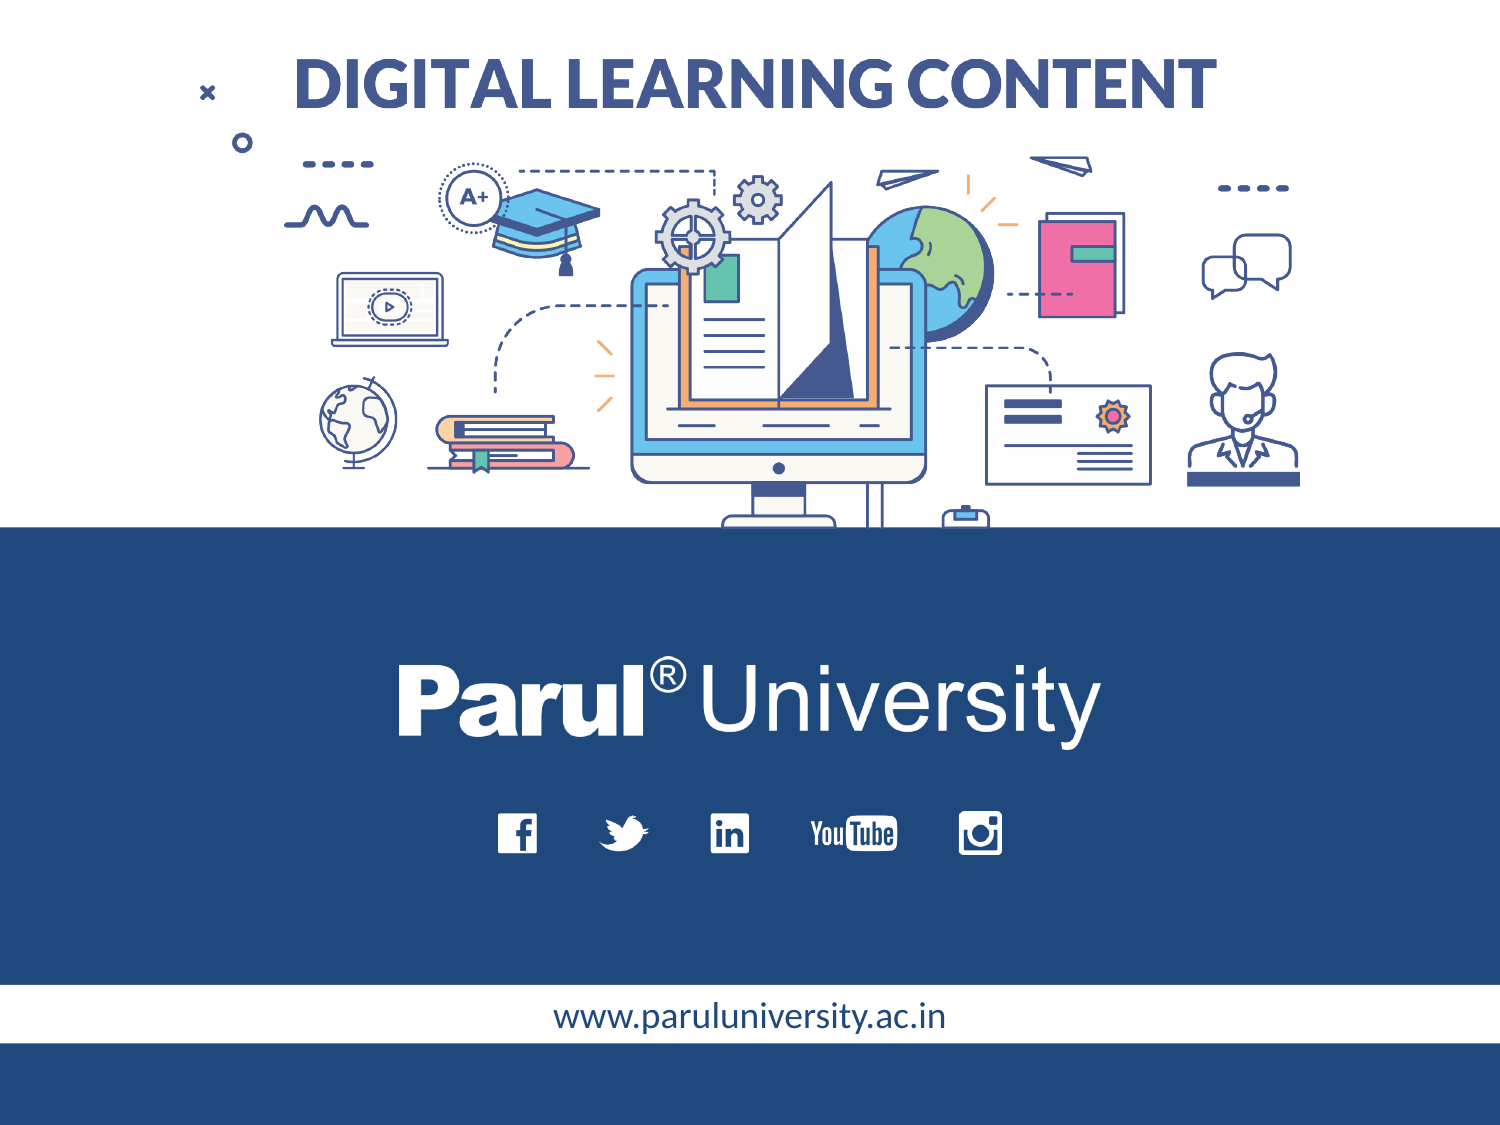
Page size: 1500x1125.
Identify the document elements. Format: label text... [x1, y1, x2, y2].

text_box [0, 984, 533, 1044]
picture [398, 655, 1101, 751]
picture [498, 811, 1002, 855]
text_box [967, 984, 1500, 1044]
picture [199, 59, 1301, 529]
text_box www.paruluniversity.ac.in [533, 983, 967, 1045]
text_box [0, 1044, 1500, 1125]
text_box [0, 527, 1500, 984]
